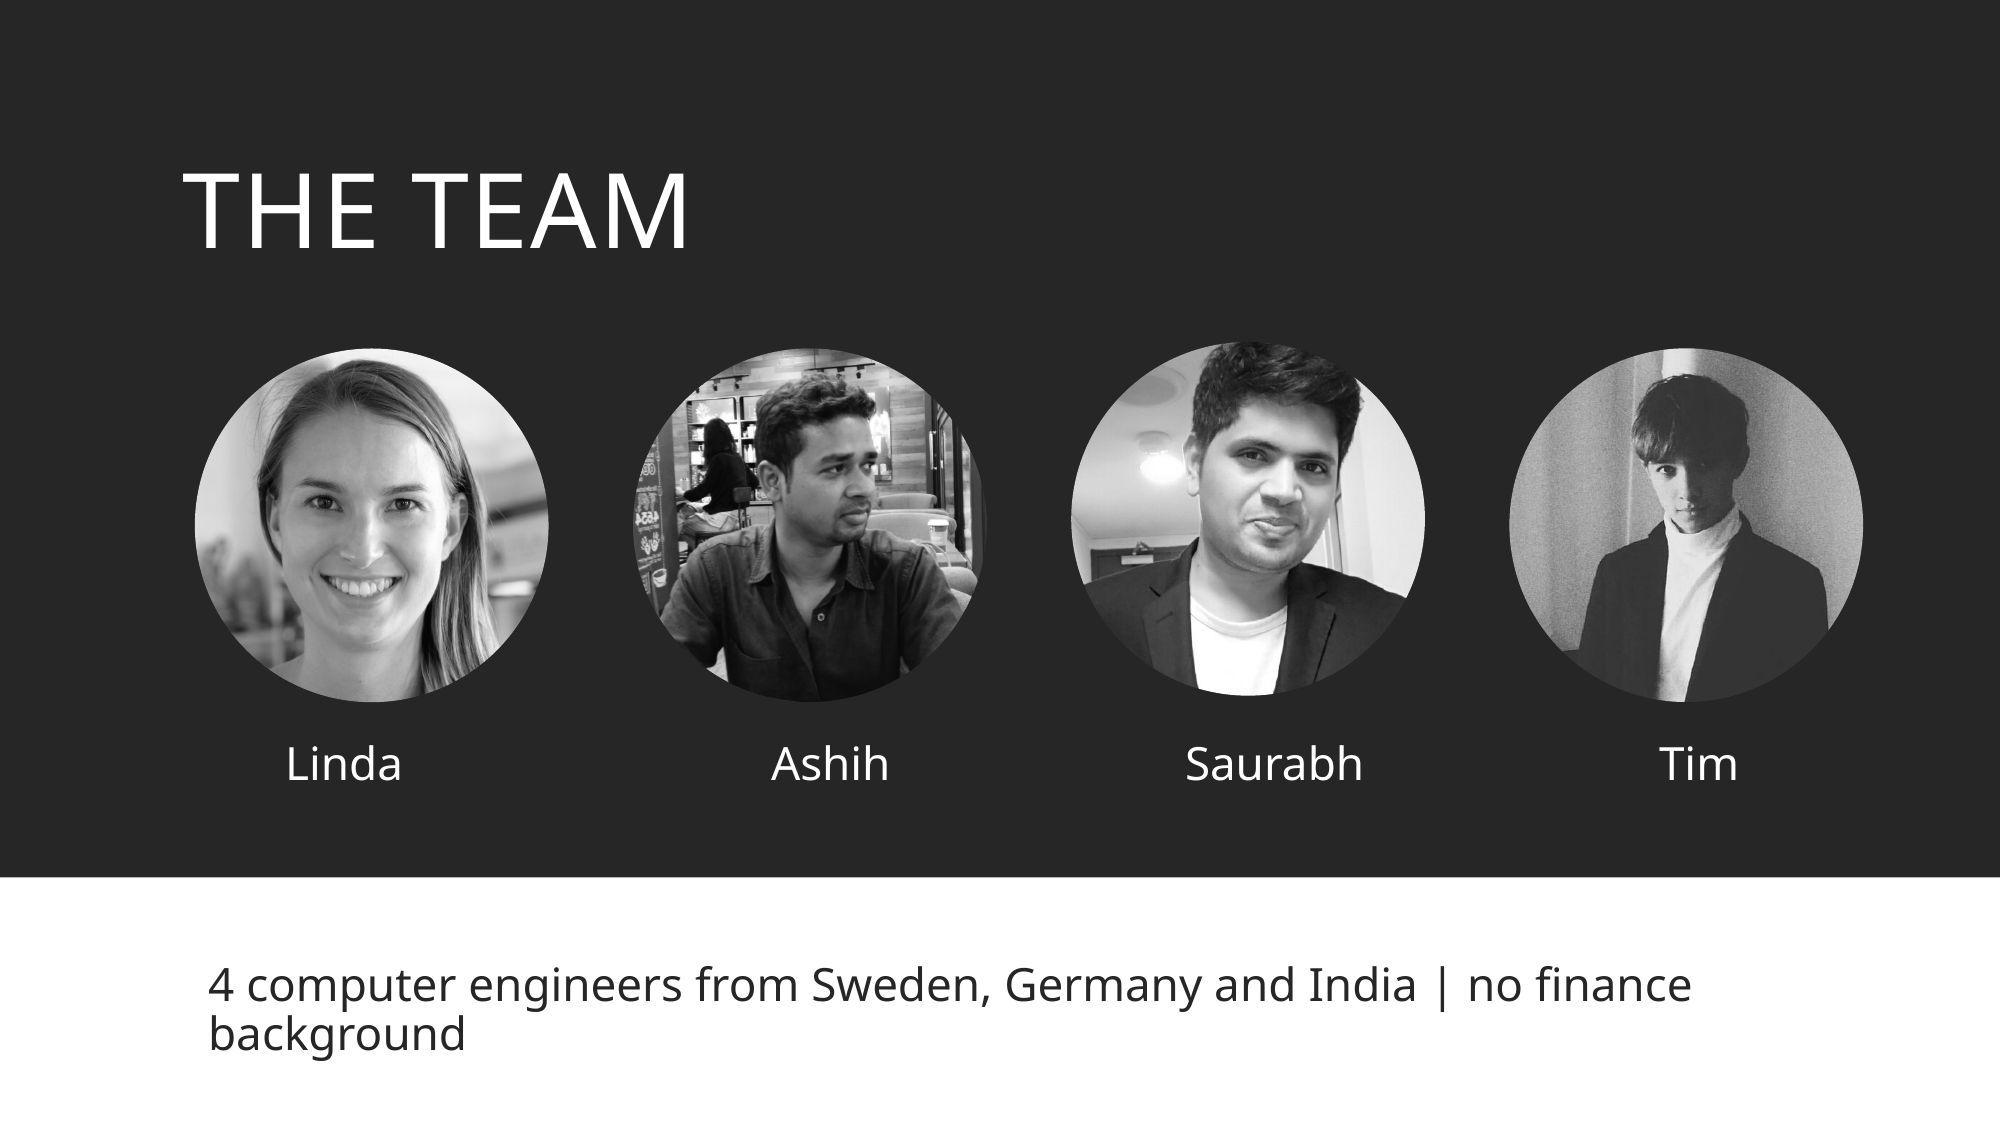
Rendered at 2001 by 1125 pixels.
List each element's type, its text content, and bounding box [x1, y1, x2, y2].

text_box [193, 347, 550, 704]
list 4 computer engineers from Sweden, Germany and India | no finance background [185, 954, 1745, 1099]
text_box [631, 347, 989, 704]
text_box [1508, 347, 1865, 704]
title THE team [168, 96, 1763, 342]
text_box Linda Ashih Saurabh Tim [202, 733, 1798, 878]
text_box [0, 0, 2000, 879]
text_box [1069, 340, 1427, 697]
